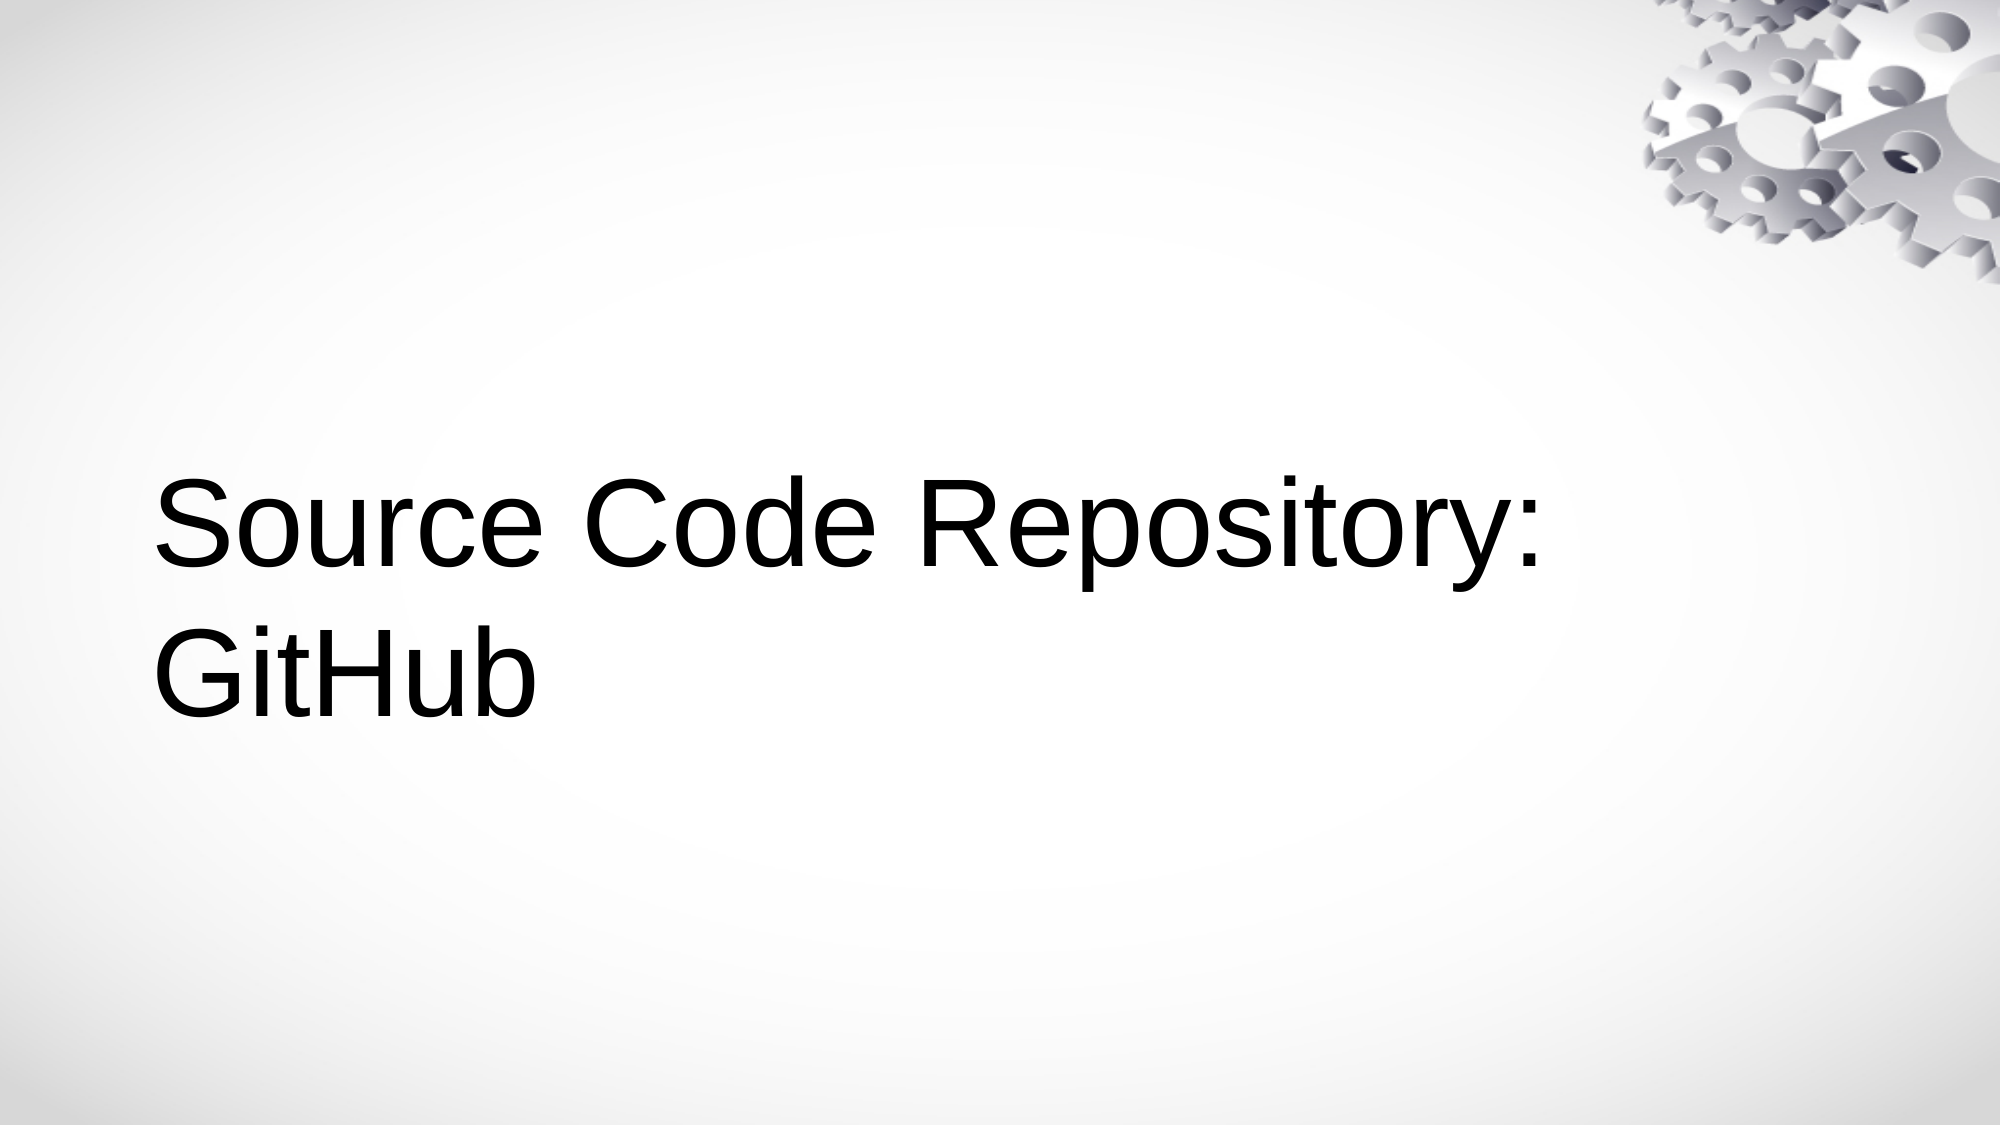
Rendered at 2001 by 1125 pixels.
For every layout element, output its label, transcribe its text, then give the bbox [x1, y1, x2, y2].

picture [0, 0, 2000, 1125]
title Source Code Repository: GitHub [136, 280, 1862, 749]
